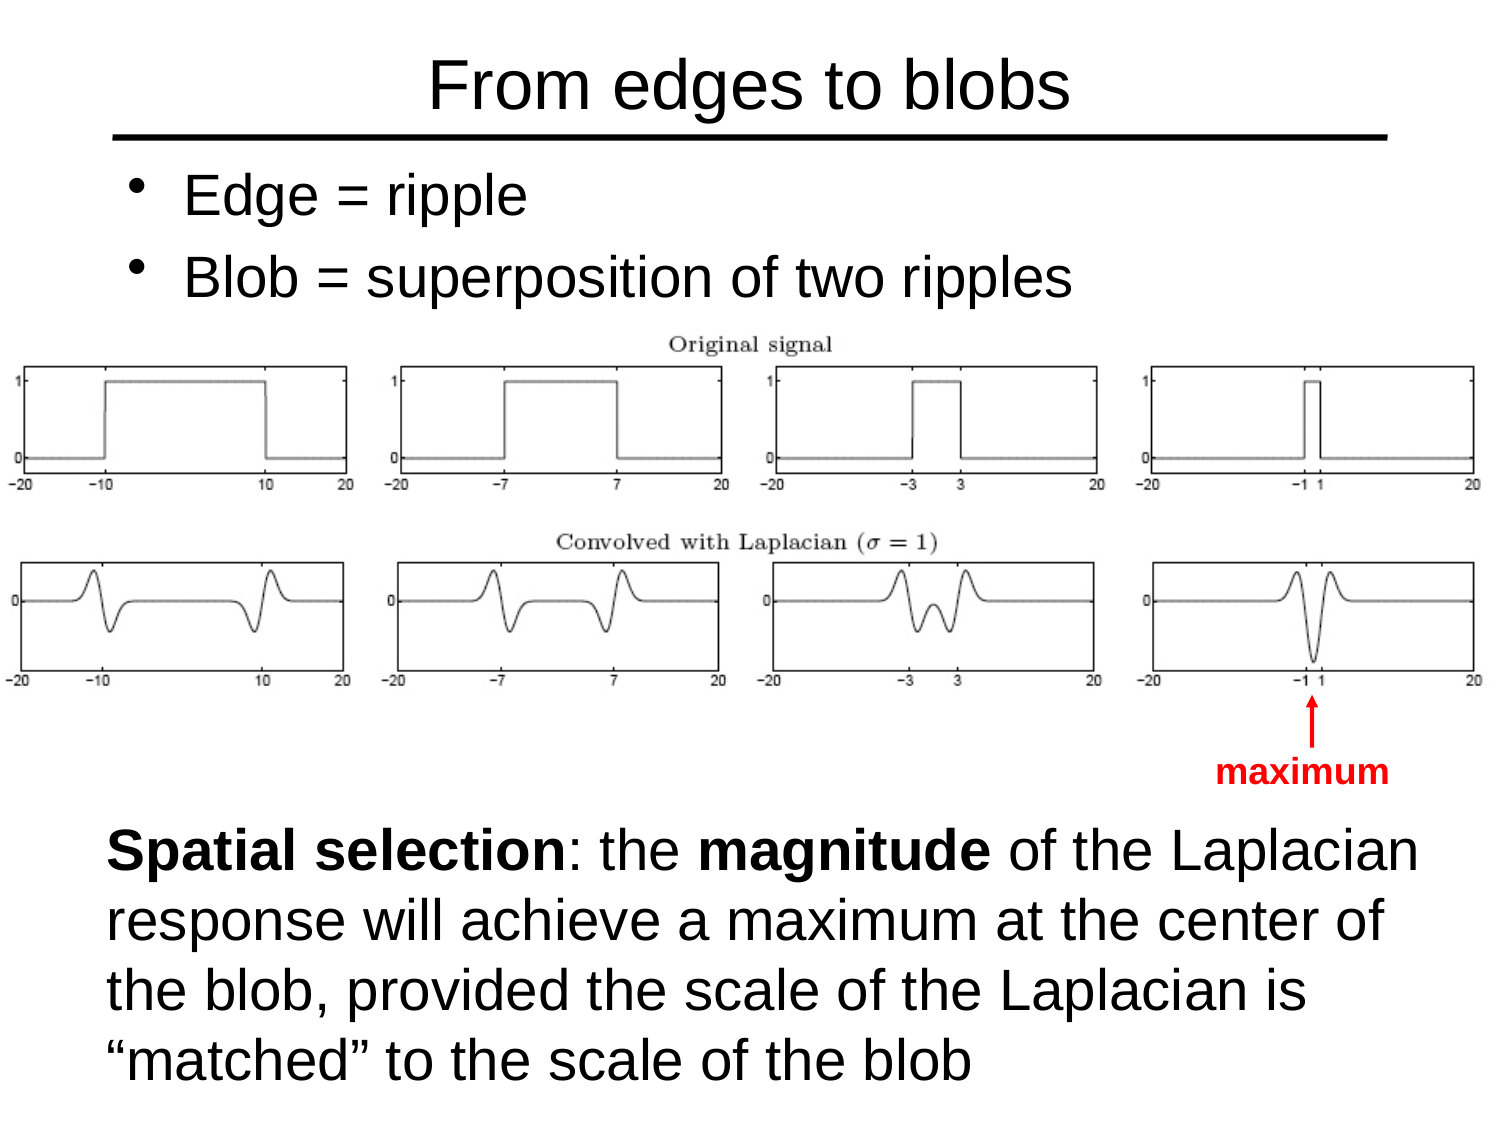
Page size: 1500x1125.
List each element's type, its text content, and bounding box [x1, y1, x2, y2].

title From edges to blobs [112, 12, 1388, 149]
picture [5, 327, 1495, 708]
text_box Spatial selection: the magnitude of the Laplacian response will achieve a maximum at the center of the blob, provided the scale of the Laplacian is “matched” to the scale of the blob [92, 804, 1438, 1100]
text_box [1199, 694, 1406, 801]
list Edge = ripple Blob = superposition of two ripples [112, 149, 1388, 325]
